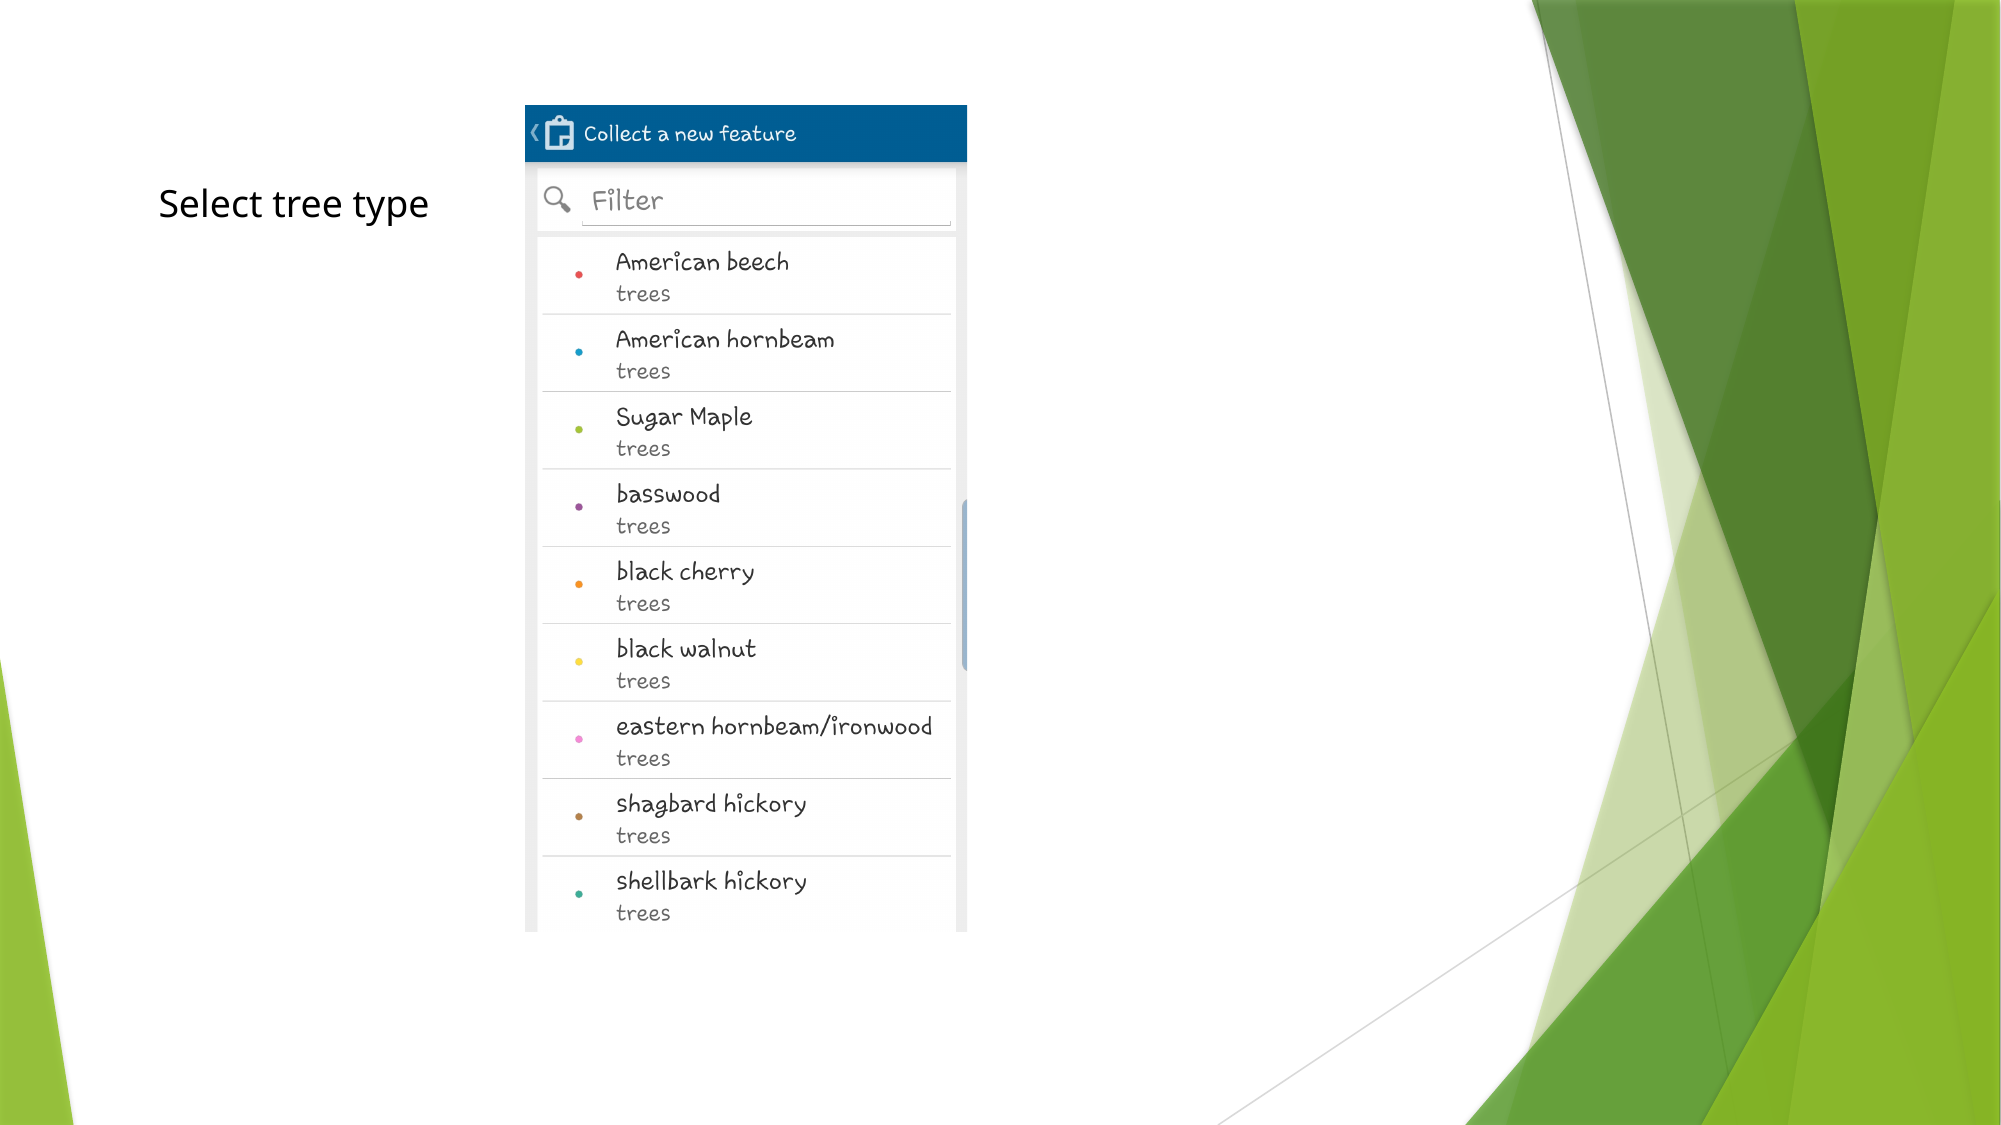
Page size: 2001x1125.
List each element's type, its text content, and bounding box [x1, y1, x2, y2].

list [524, 104, 968, 932]
text_box Select tree type [143, 172, 446, 233]
